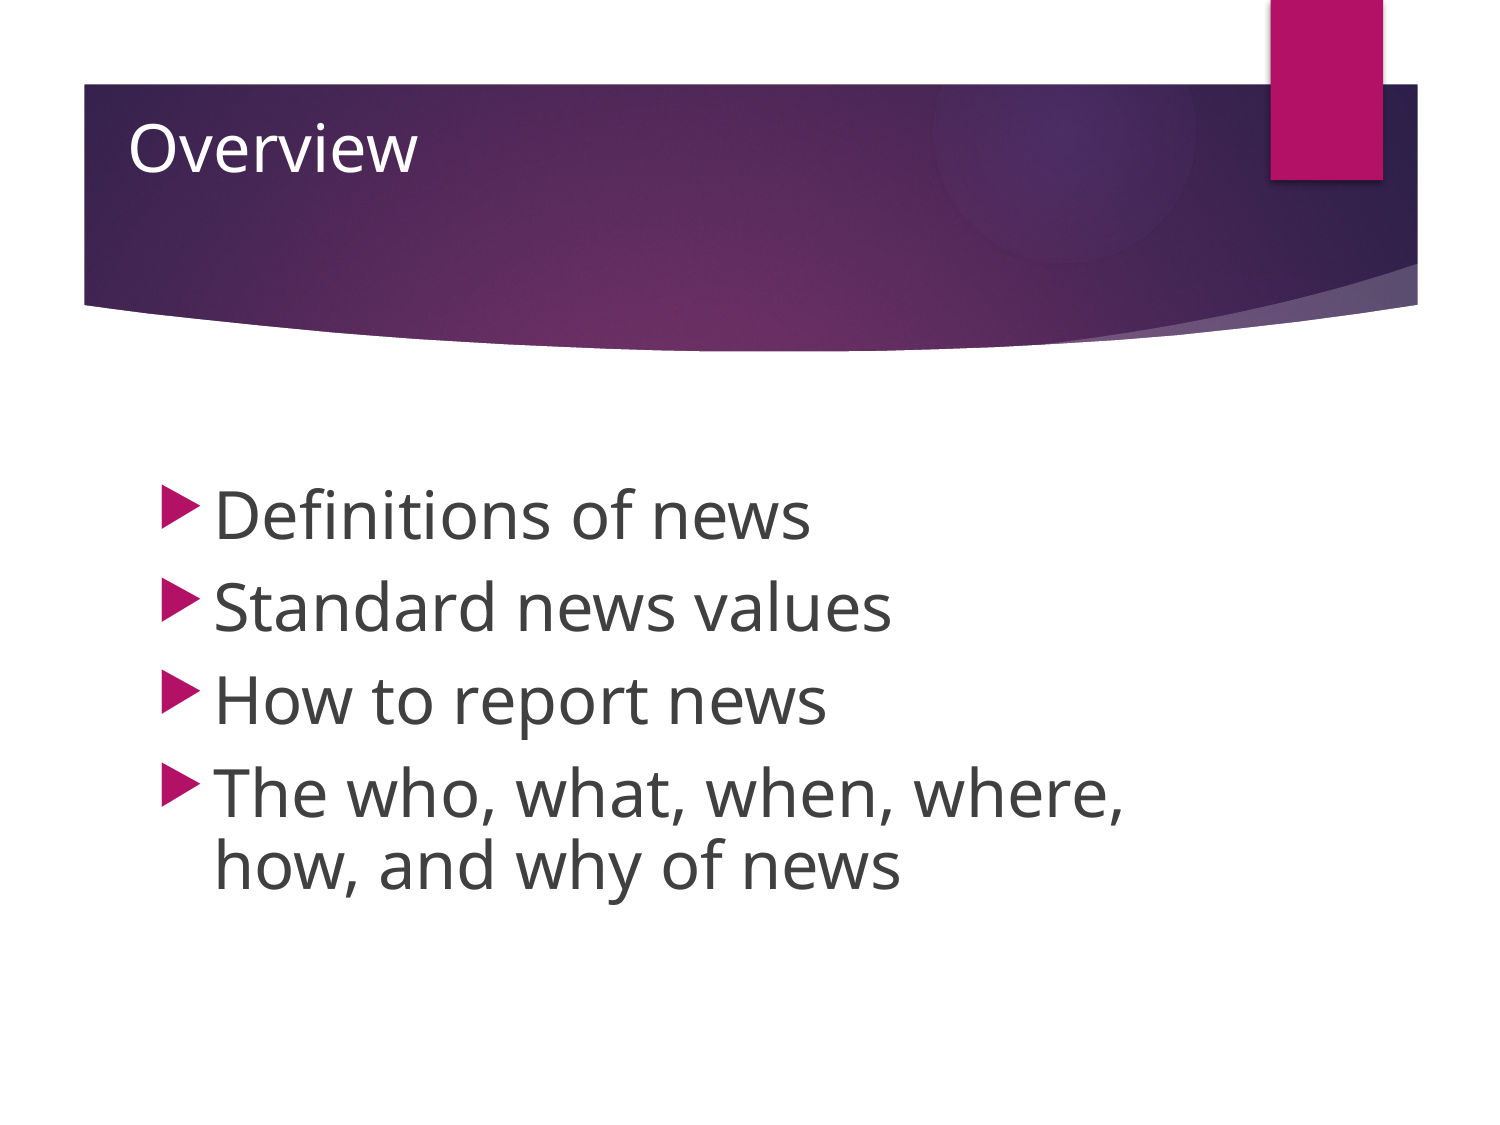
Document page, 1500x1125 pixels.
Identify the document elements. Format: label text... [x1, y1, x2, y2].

title Overview [112, 54, 1442, 238]
list Definitions of news Standard news values How to report news The who, what, when, where, how, and why of news [141, 408, 1183, 988]
